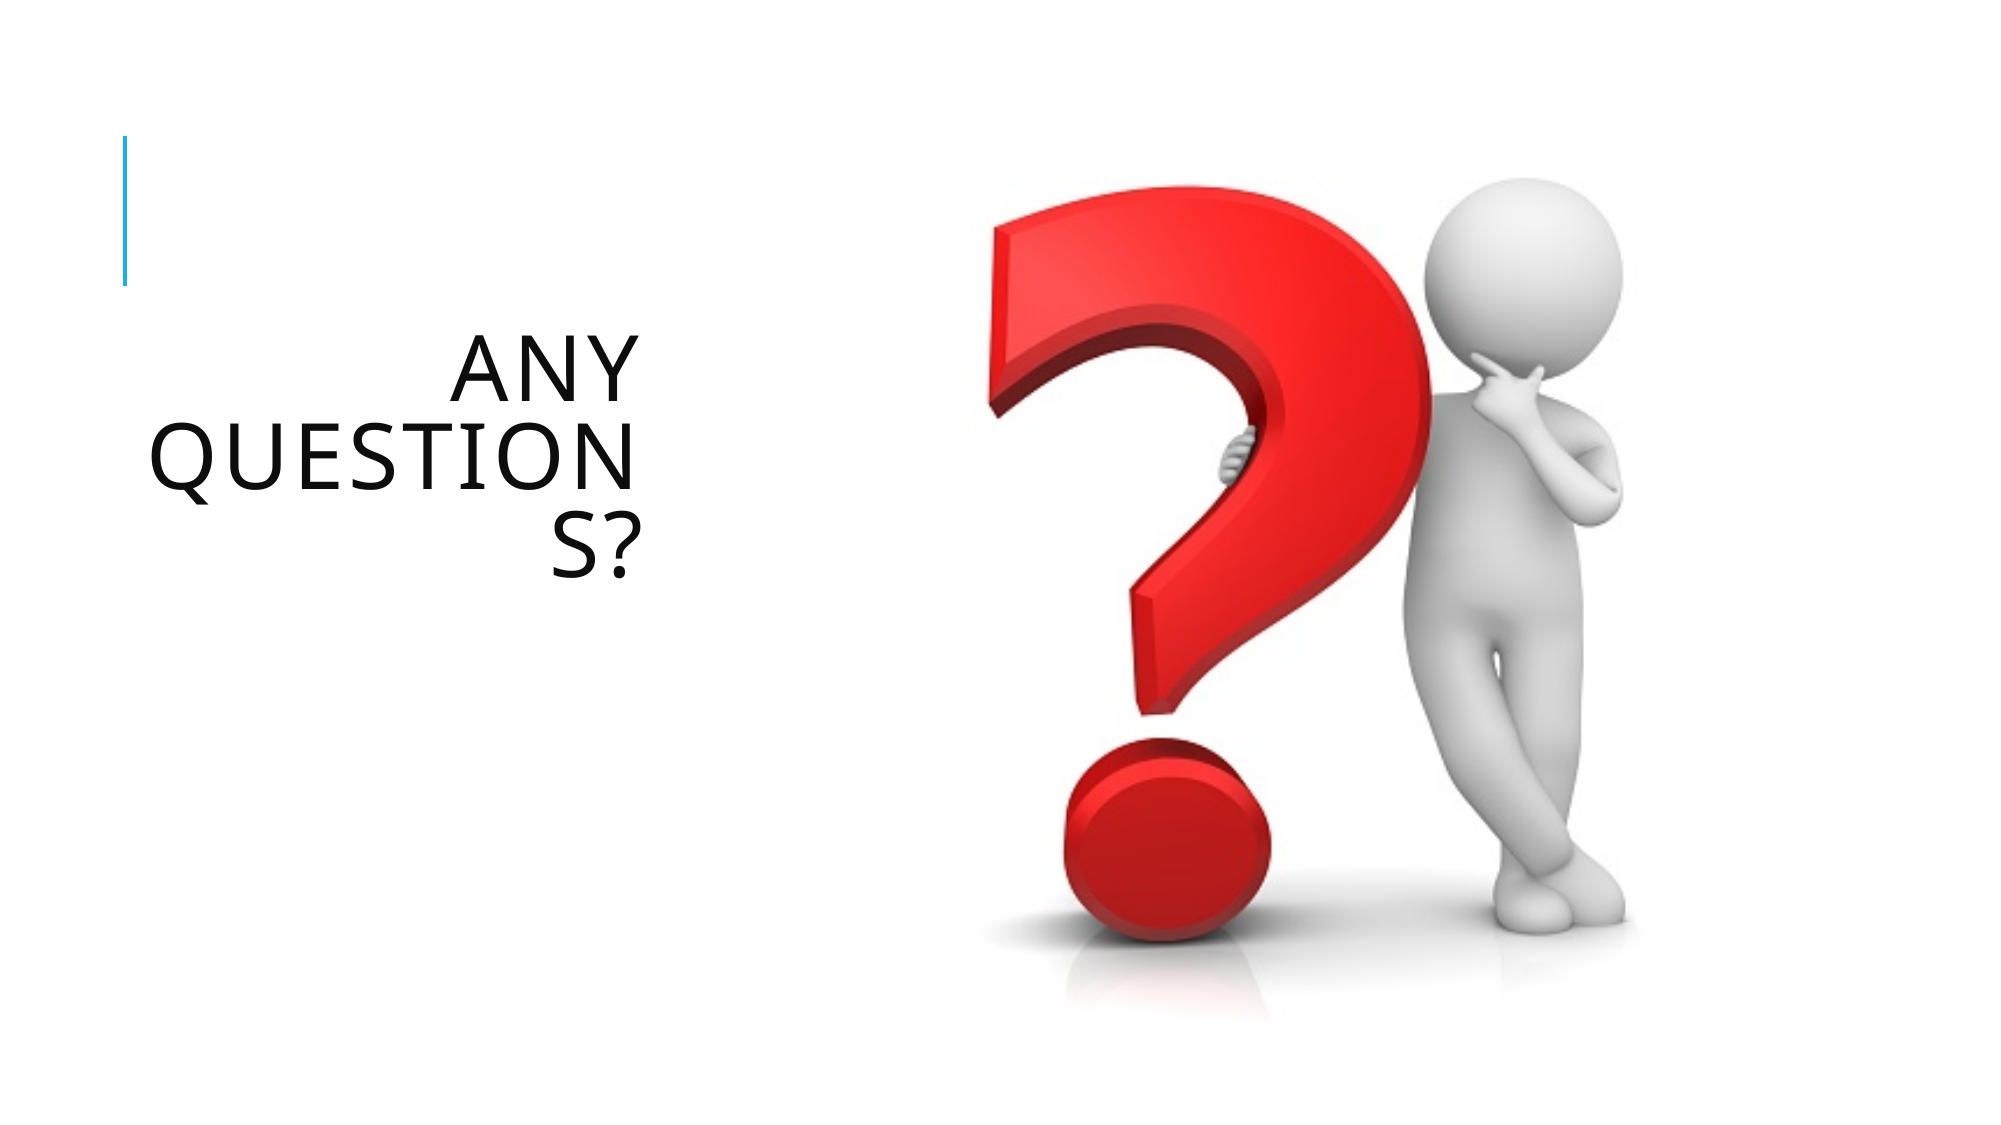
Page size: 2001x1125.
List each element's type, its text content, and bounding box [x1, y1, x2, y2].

title ANY Questions? [104, 104, 659, 603]
picture [820, 104, 1838, 1021]
